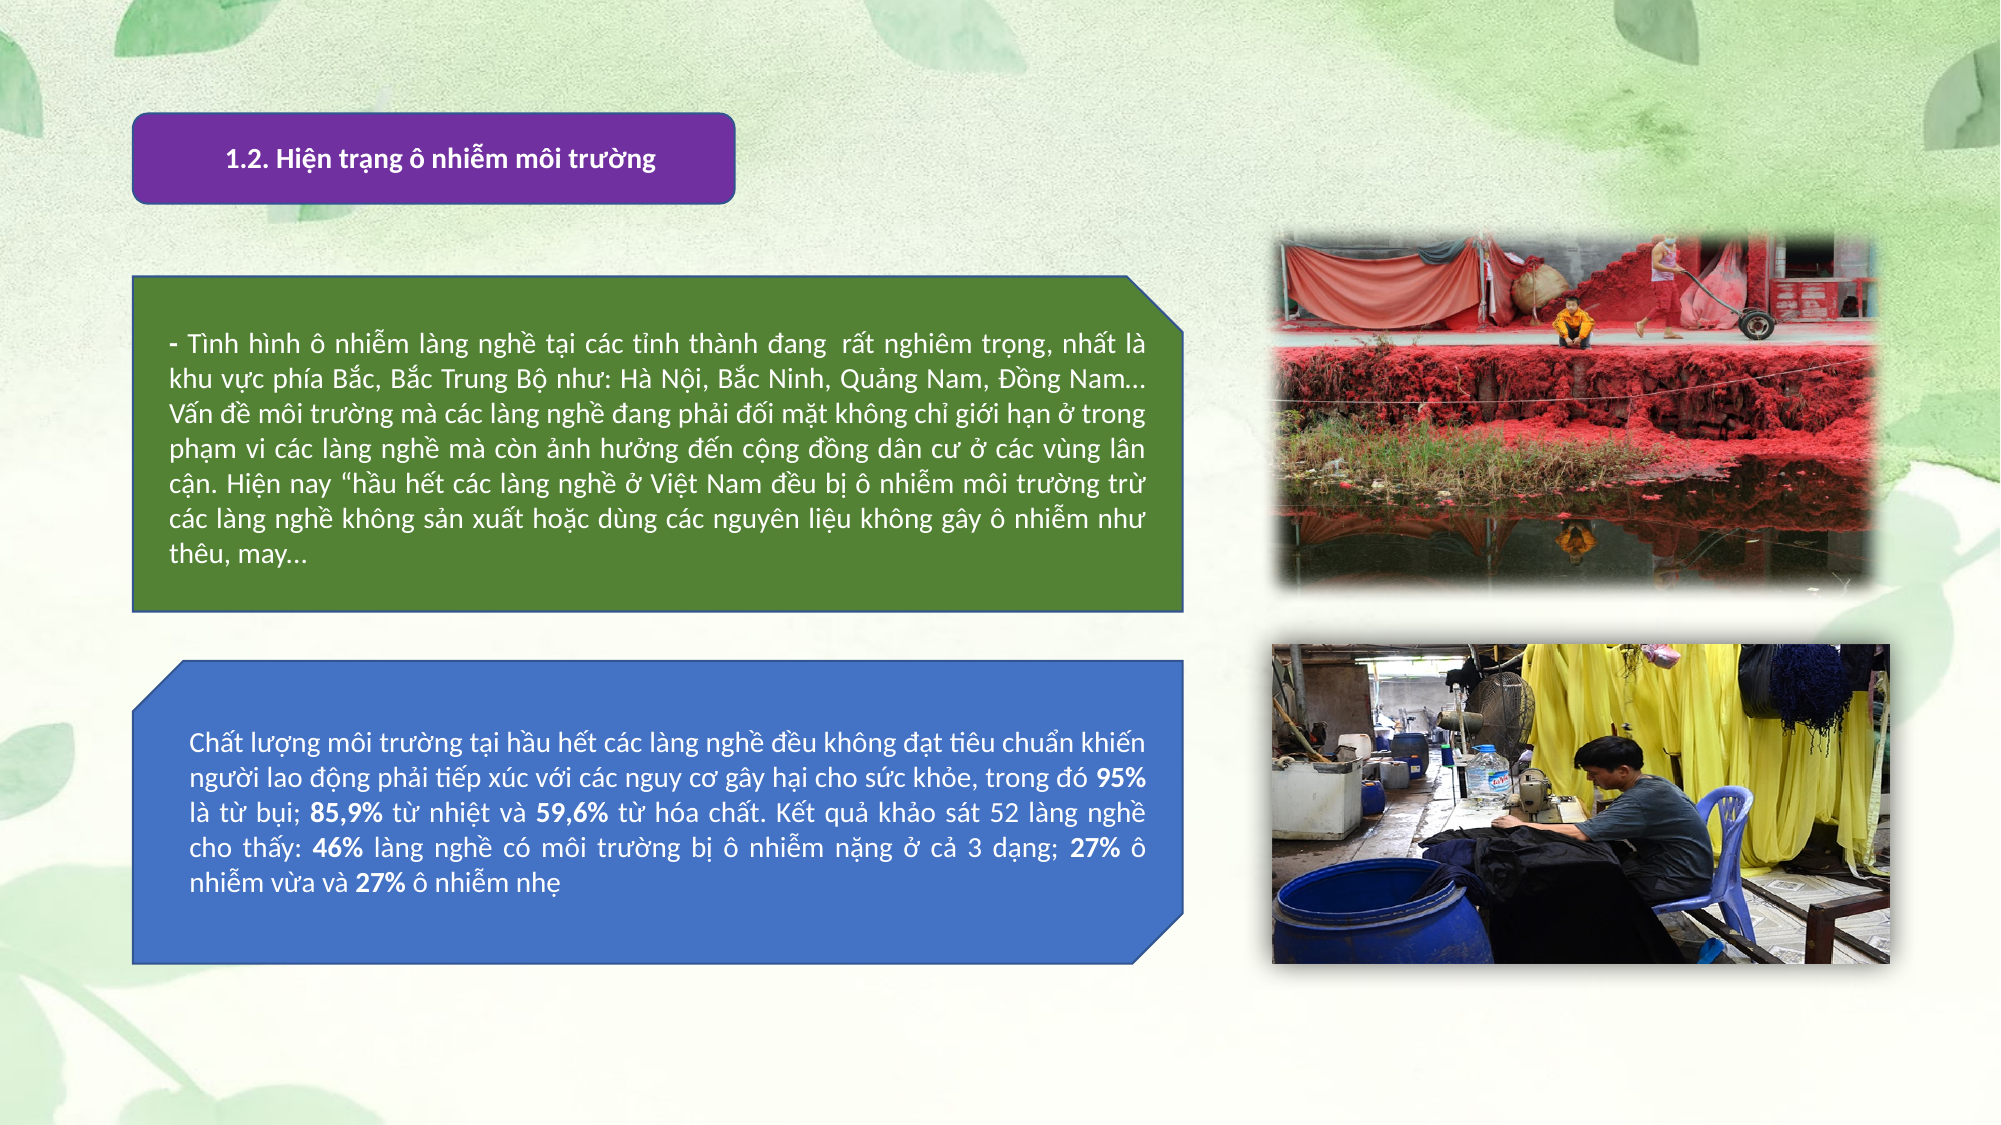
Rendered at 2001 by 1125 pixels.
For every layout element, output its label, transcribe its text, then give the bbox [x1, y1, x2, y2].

text_box [131, 112, 736, 205]
picture [0, 0, 2001, 1125]
text_box [131, 275, 1184, 613]
text_box [131, 659, 1184, 965]
text_box Chất lượng môi trường tại hầu hết các làng nghề đều không đạt tiêu chuẩn khiến người lao động phải tiếp xúc với các nguy cơ gây hại cho sức khỏe, trong đó 95% là từ bụi; 85,9% từ nhiệt và 59,6% từ hóa chất. Kết quả khảo sát 52 làng nghề cho thấy: 46% làng nghề có môi trường bị ô nhiễm nặng ở cả 3 dạng; 27% ô nhiễm vừa và 27% ô nhiễm nhẹ [174, 716, 1162, 906]
text_box 1.2. Hiện trạng ô nhiễm môi trường [192, 132, 689, 183]
text_box - Tình hình ô nhiễm làng nghề tại các tỉnh thành đang rất nghiêm trọng, nhất là khu vực phía Bắc, Bắc Trung Bộ như: Hà Nội, Bắc Ninh, Quảng Nam, Đồng Nam… Vấn đề môi trường mà các làng nghề đang phải đối mặt không chỉ giới hạn ở trong phạm vi các làng nghề mà còn ảnh hưởng đến cộng đồng dân cư ở các vùng lân cận. Hiện nay “hầu hết các làng nghề ở Việt Nam đều bị ô nhiễm môi trường trừ các làng nghề không sản xuất hoặc dùng các nguyên liệu không gây ô nhiễm như thêu, may... [154, 316, 1162, 577]
